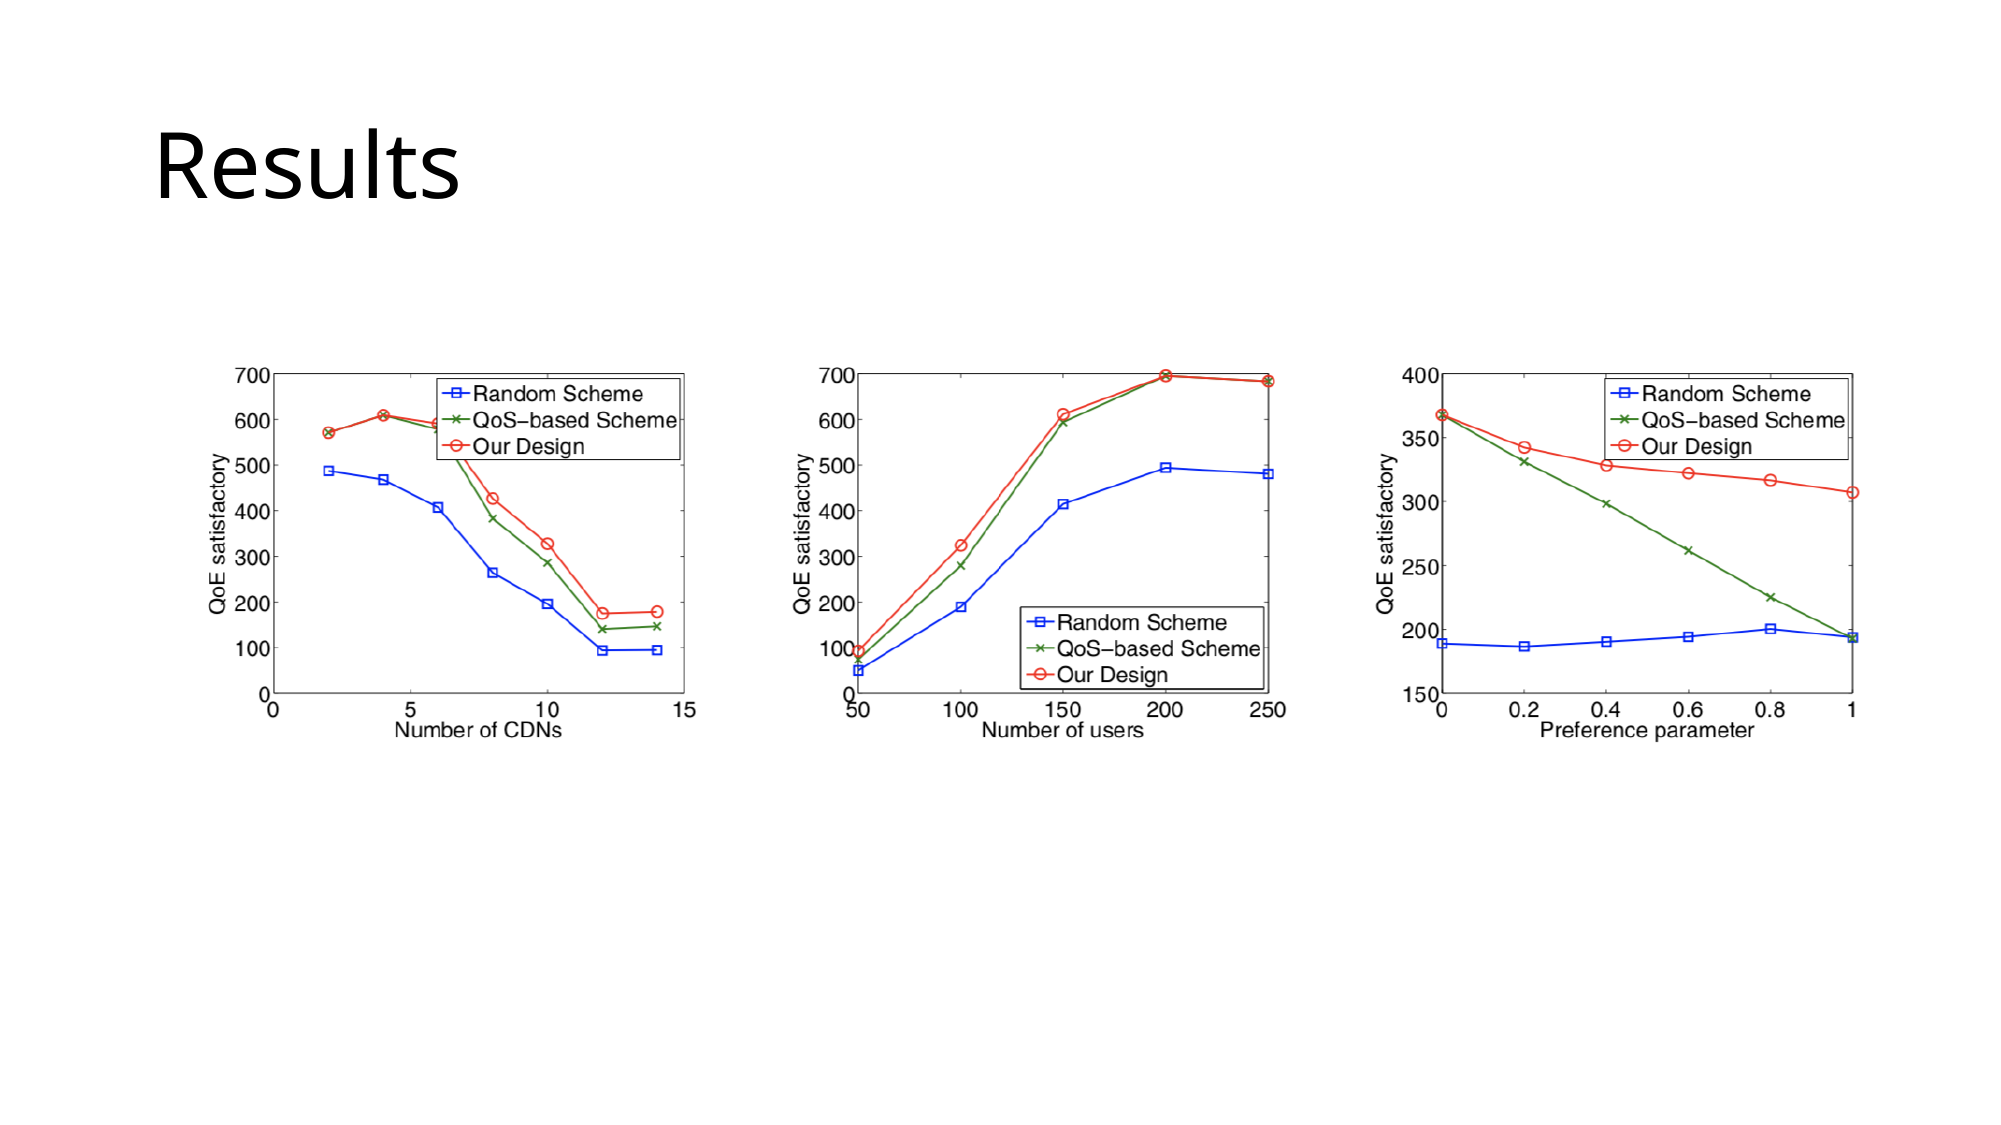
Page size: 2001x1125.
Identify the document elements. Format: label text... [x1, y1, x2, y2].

title Results [137, 59, 1863, 278]
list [166, 339, 1892, 751]
